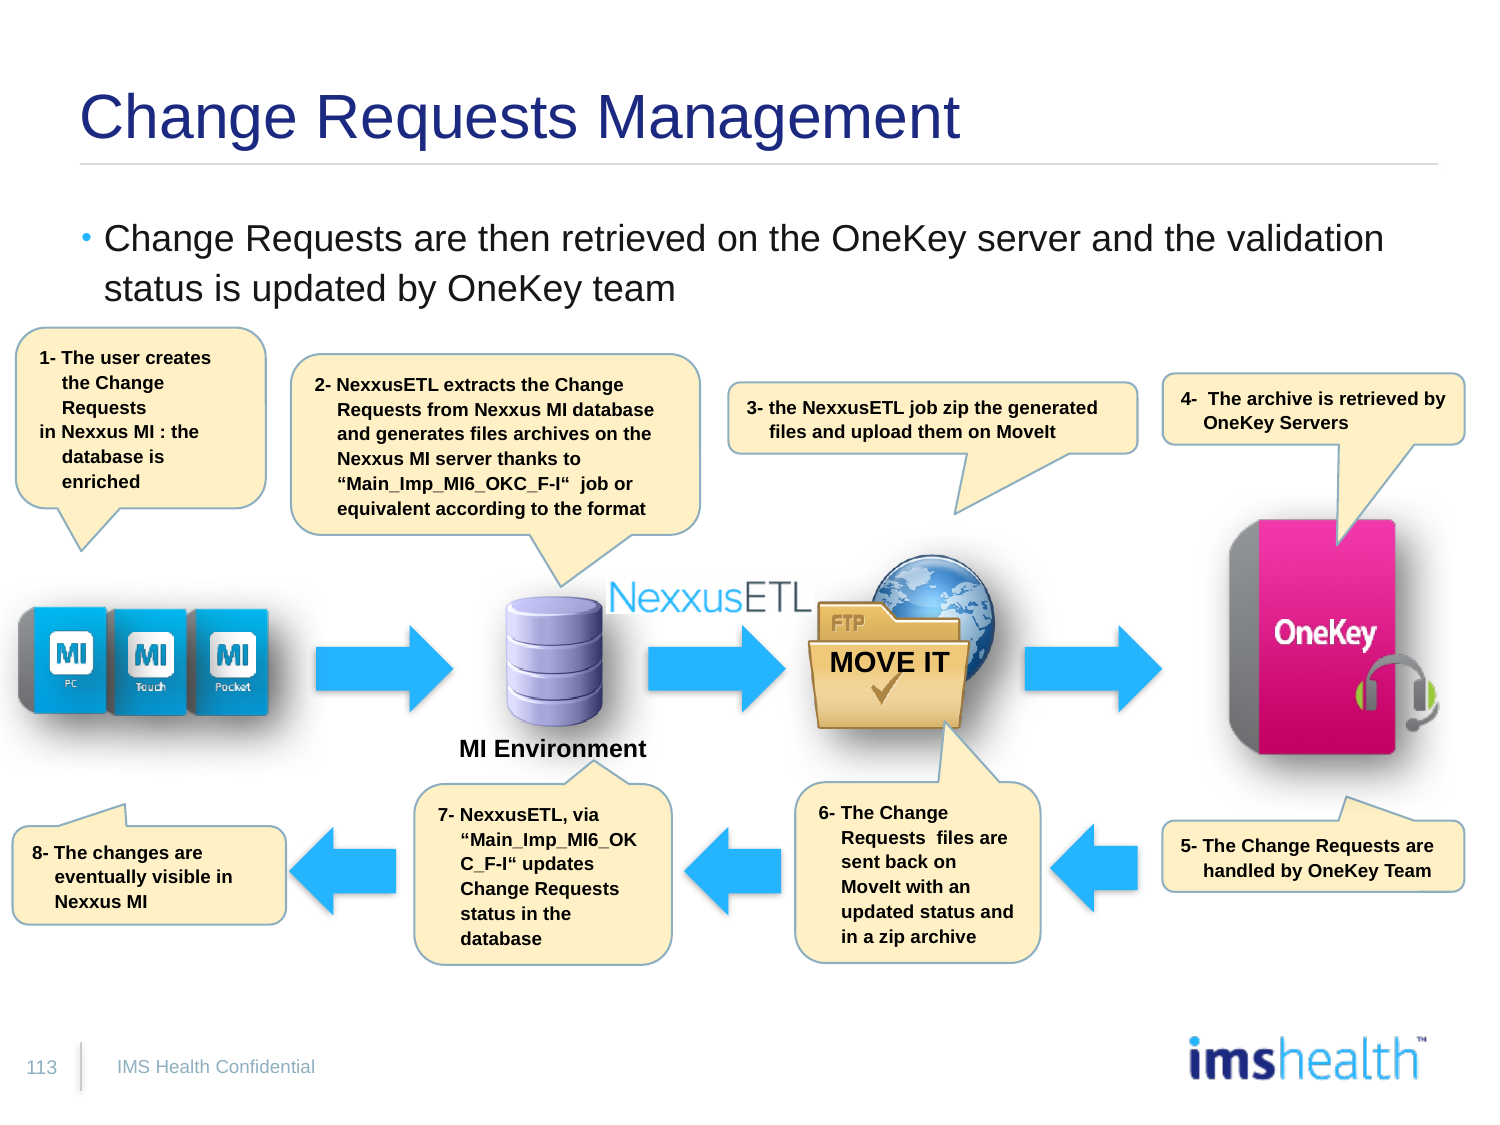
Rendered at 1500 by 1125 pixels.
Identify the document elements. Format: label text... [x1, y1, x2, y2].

text_box 8- The changes are eventually visible in Nexxus MI [12, 804, 287, 925]
list Change Requests are then retrieved on the OneKey server and the validation status is updated by OneKey team [81, 209, 1440, 945]
text_box 7- NexxusETL, via “Main_Imp_MI6_OKC_F-I“ updates Change Requests status in the database [414, 779, 672, 965]
text_box [676, 624, 787, 714]
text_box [806, 537, 997, 745]
text_box [288, 826, 397, 917]
picture [606, 575, 815, 614]
text_box 5- The Change Requests are handled by OneKey Team [1162, 816, 1465, 892]
text_box [683, 826, 783, 917]
picture [1187, 1029, 1428, 1091]
footer IMS Health Confidential [102, 1036, 1042, 1097]
text_box [327, 624, 432, 714]
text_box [12, 599, 279, 726]
title Change Requests Management [79, 12, 1438, 152]
text_box 3- the NexxusETL job zip the generated files and upload them on MoveIt [728, 382, 1138, 515]
text_box 4- The archive is retrieved by OneKey Servers [1162, 373, 1465, 503]
text_box 2- NexxusETL extracts the Change Requests from Nexxus MI database and generates files archives on the Nexxus MI server thanks to “Main_Imp_MI6_OKC_F-I“ job or equivalent according to the format [290, 354, 701, 586]
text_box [1214, 504, 1449, 769]
text_box [1049, 822, 1139, 914]
text_box 6- The Change Requests files are sent back on MoveIt with an updated status and in a zip archive [795, 753, 1041, 964]
text_box 1- The user creates the Change Requests in Nexxus MI : the database is enriched [15, 327, 266, 552]
text_box [1024, 624, 1163, 714]
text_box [437, 588, 672, 771]
